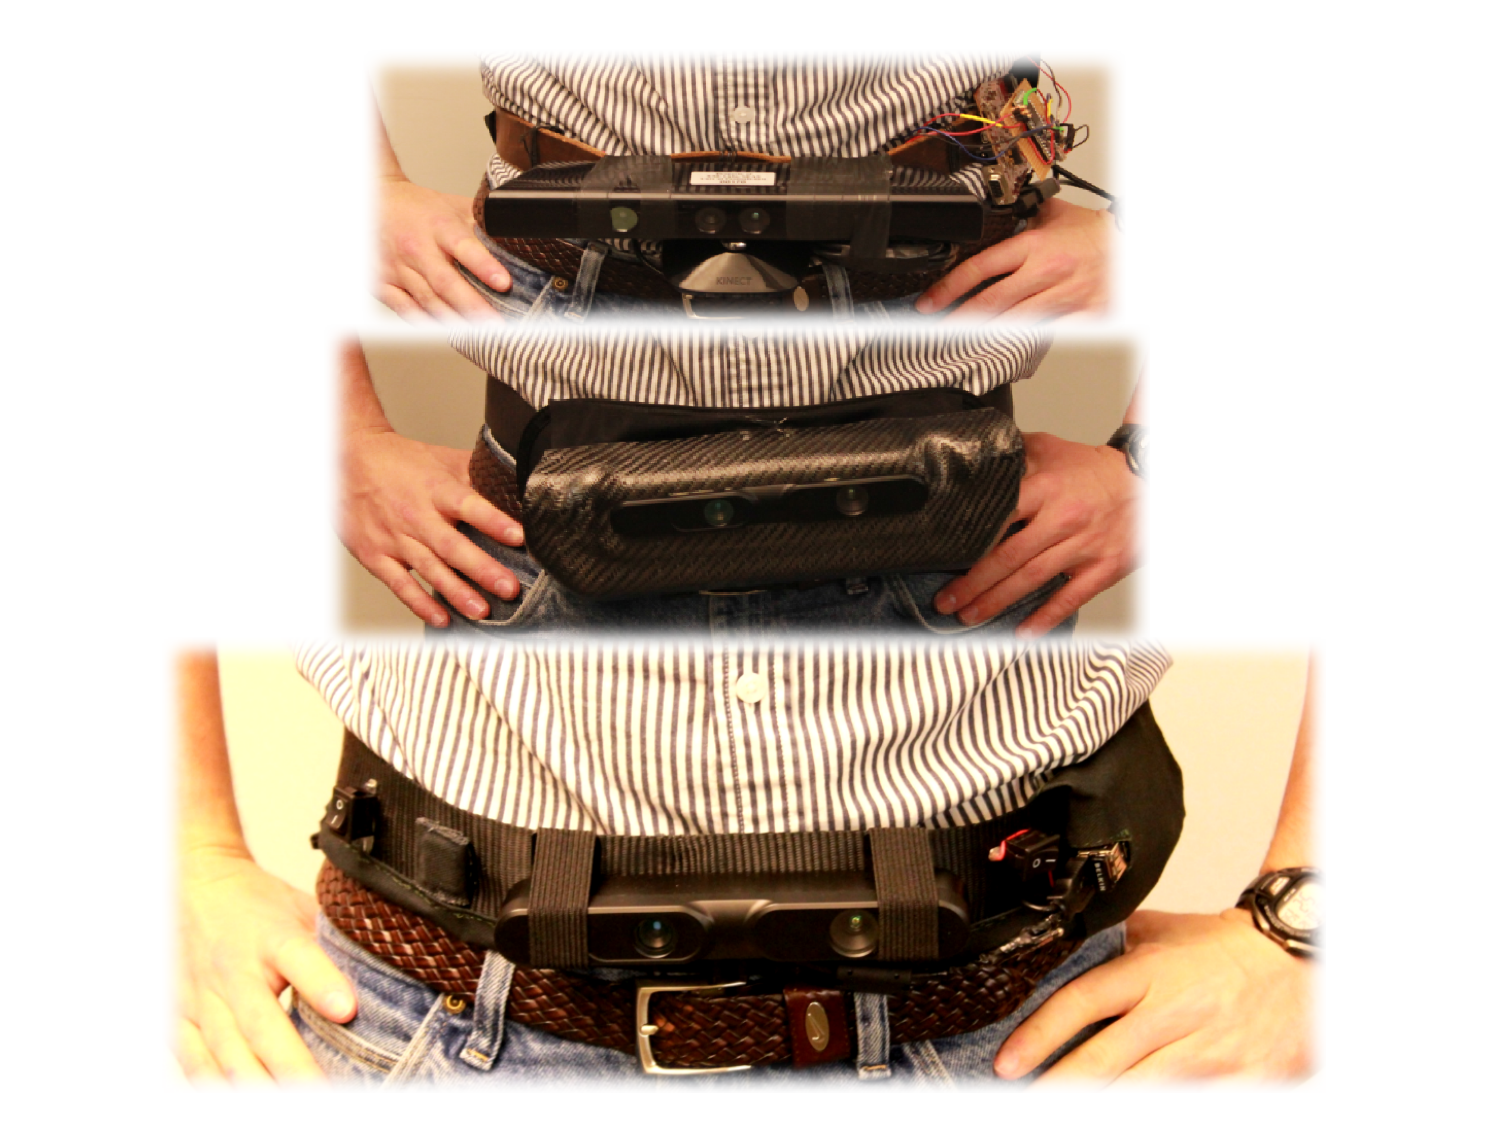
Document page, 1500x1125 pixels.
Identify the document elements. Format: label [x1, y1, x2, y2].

picture [162, 49, 1326, 1093]
